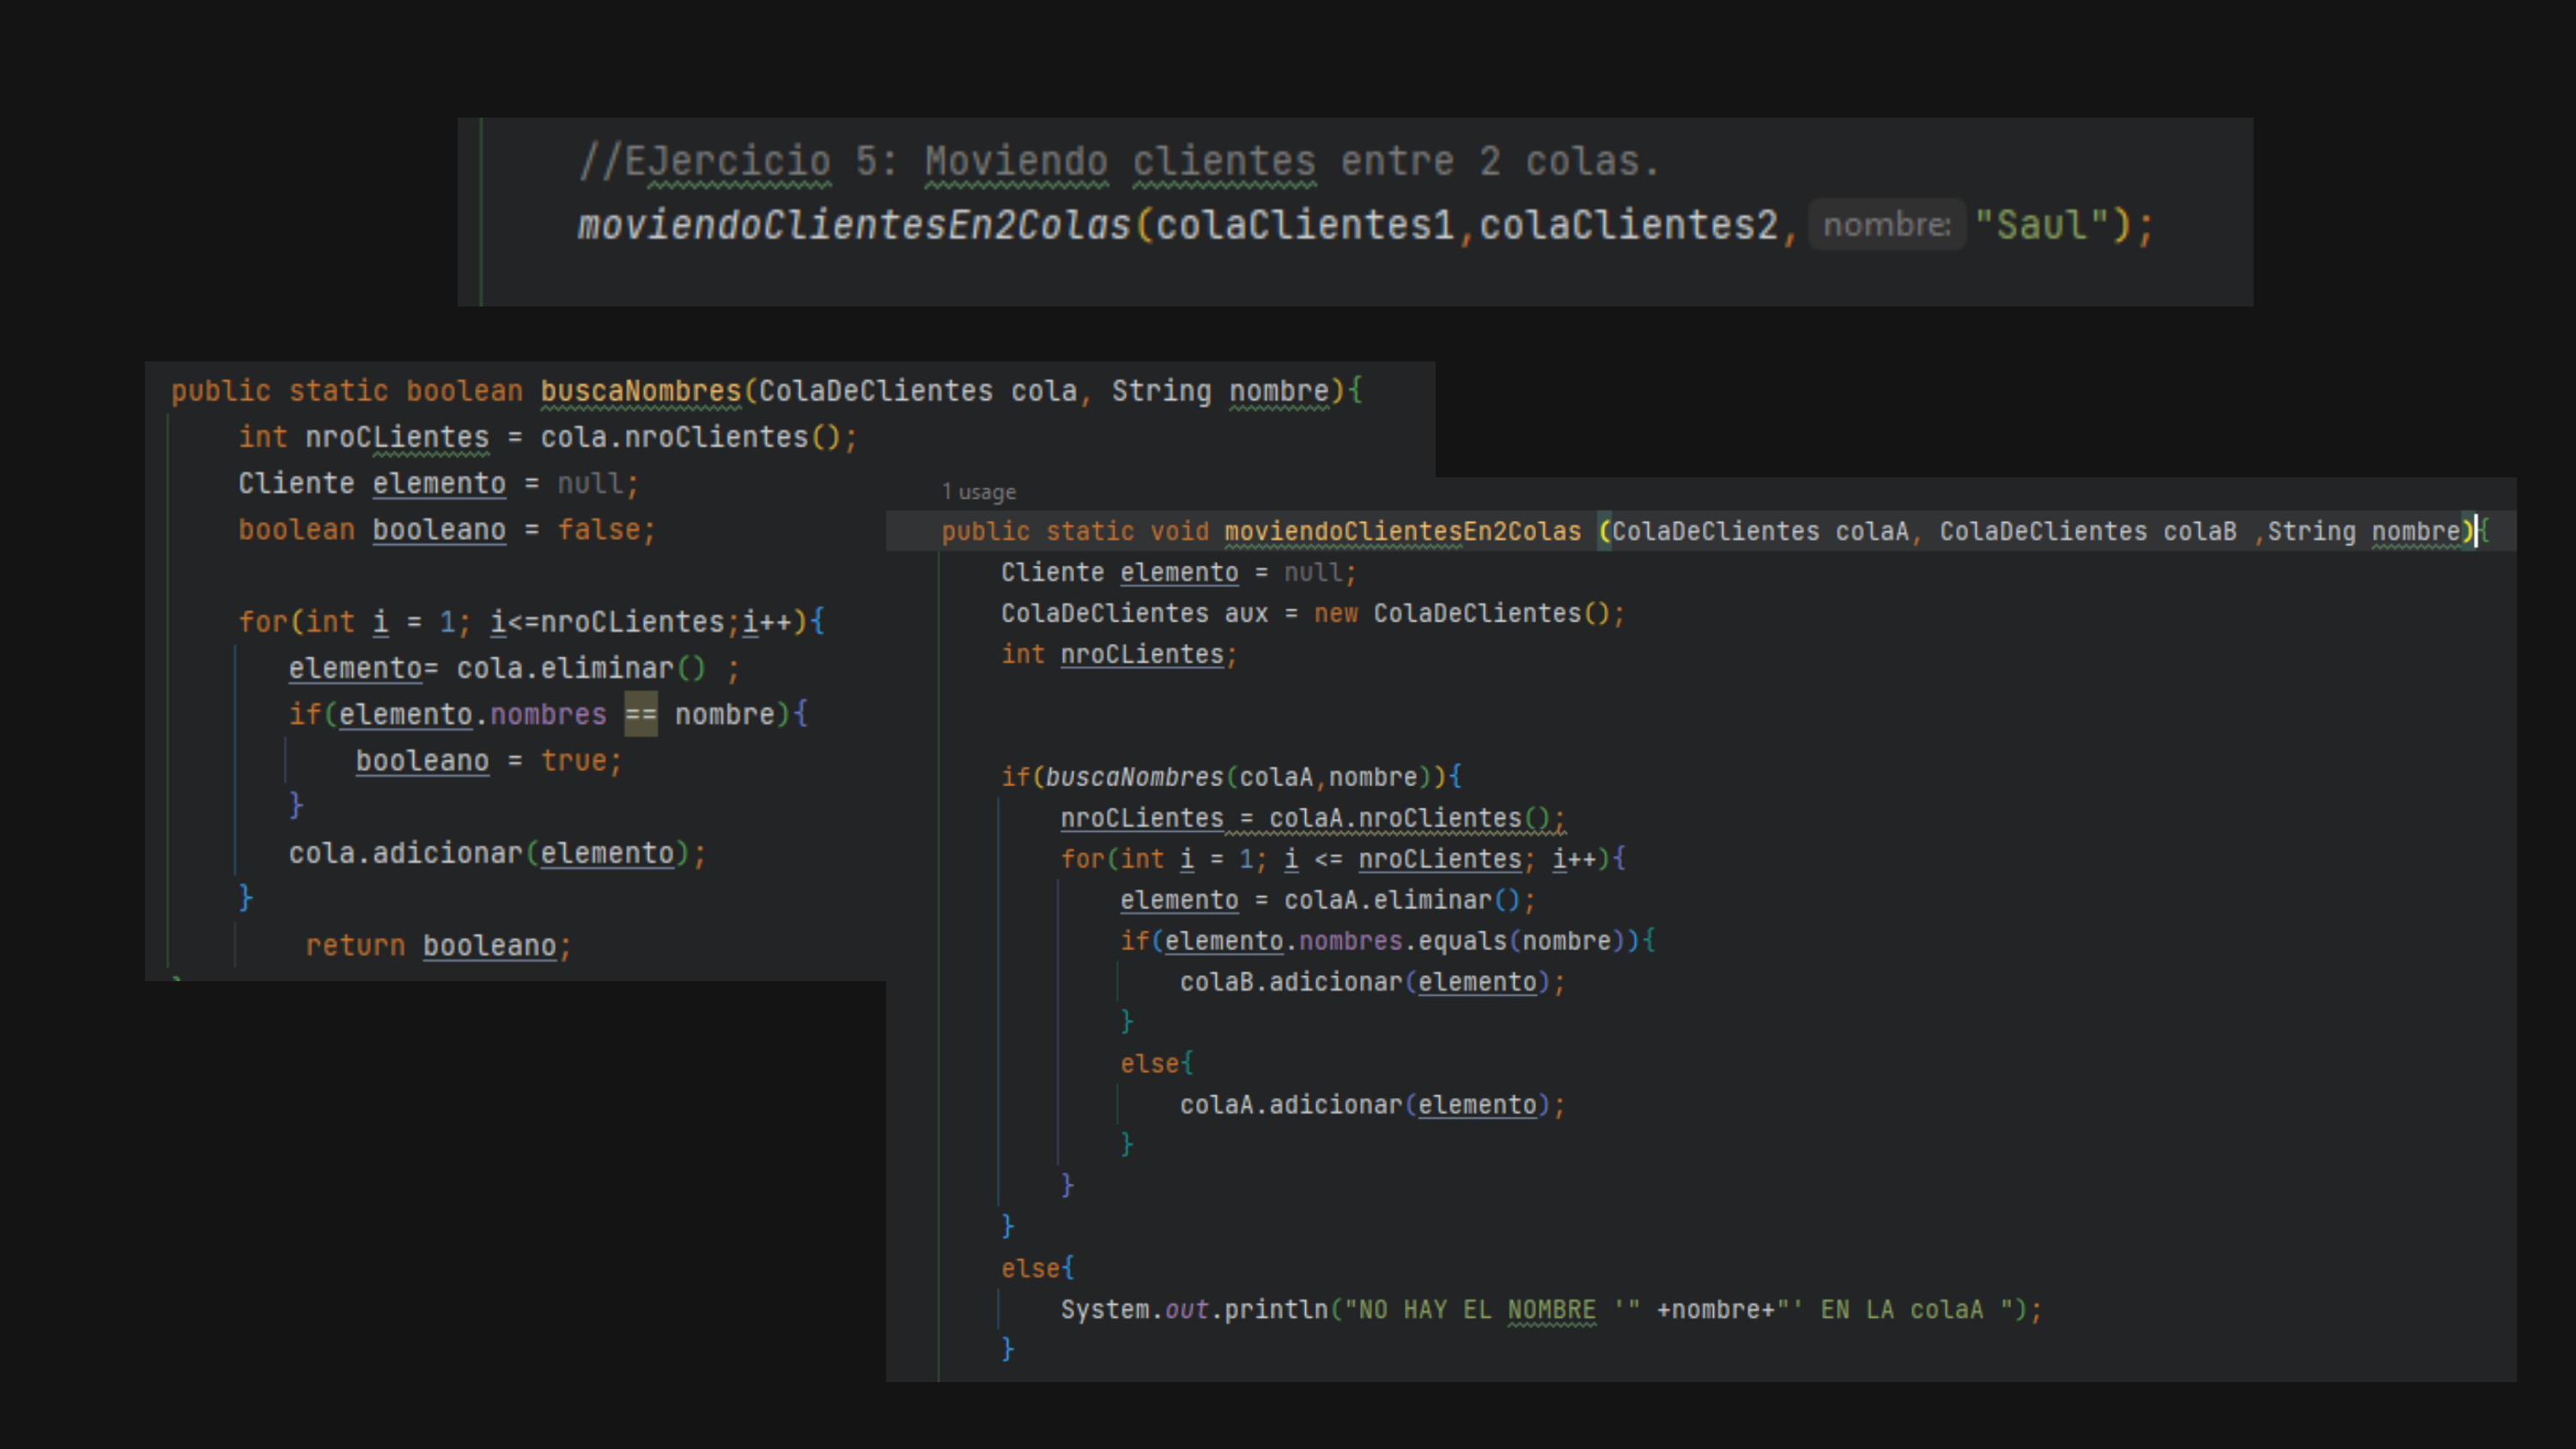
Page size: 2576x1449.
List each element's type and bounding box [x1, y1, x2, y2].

text_box [144, 361, 1436, 981]
text_box [885, 477, 2518, 1382]
text_box [458, 118, 2254, 306]
